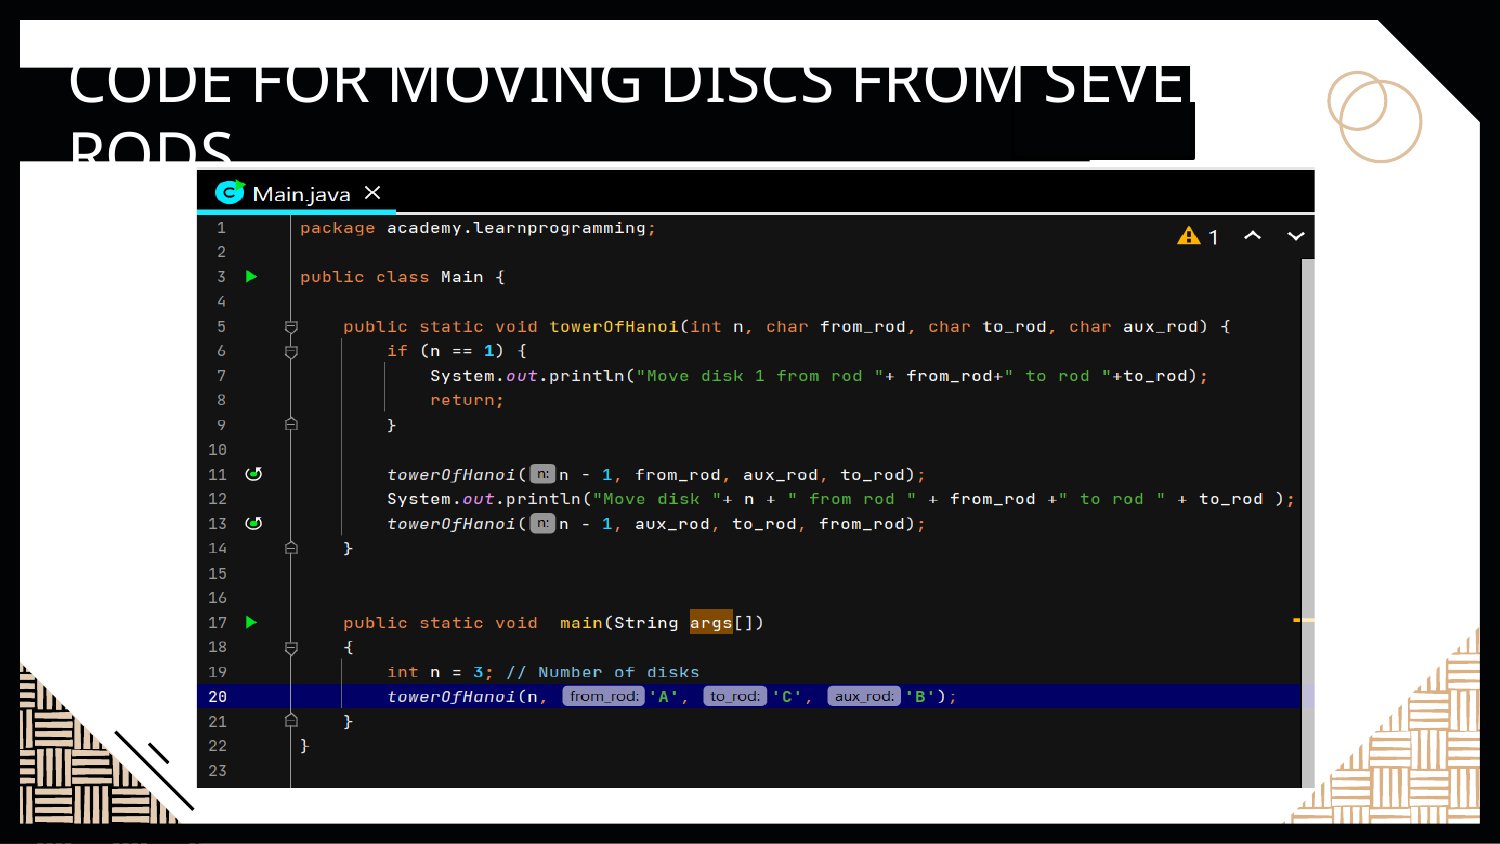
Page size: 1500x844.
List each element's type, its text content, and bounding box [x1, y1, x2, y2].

text_box CODE FOR MOVING DISCS FROM SEVERAL RODS [52, 68, 1331, 162]
picture [196, 166, 1315, 789]
